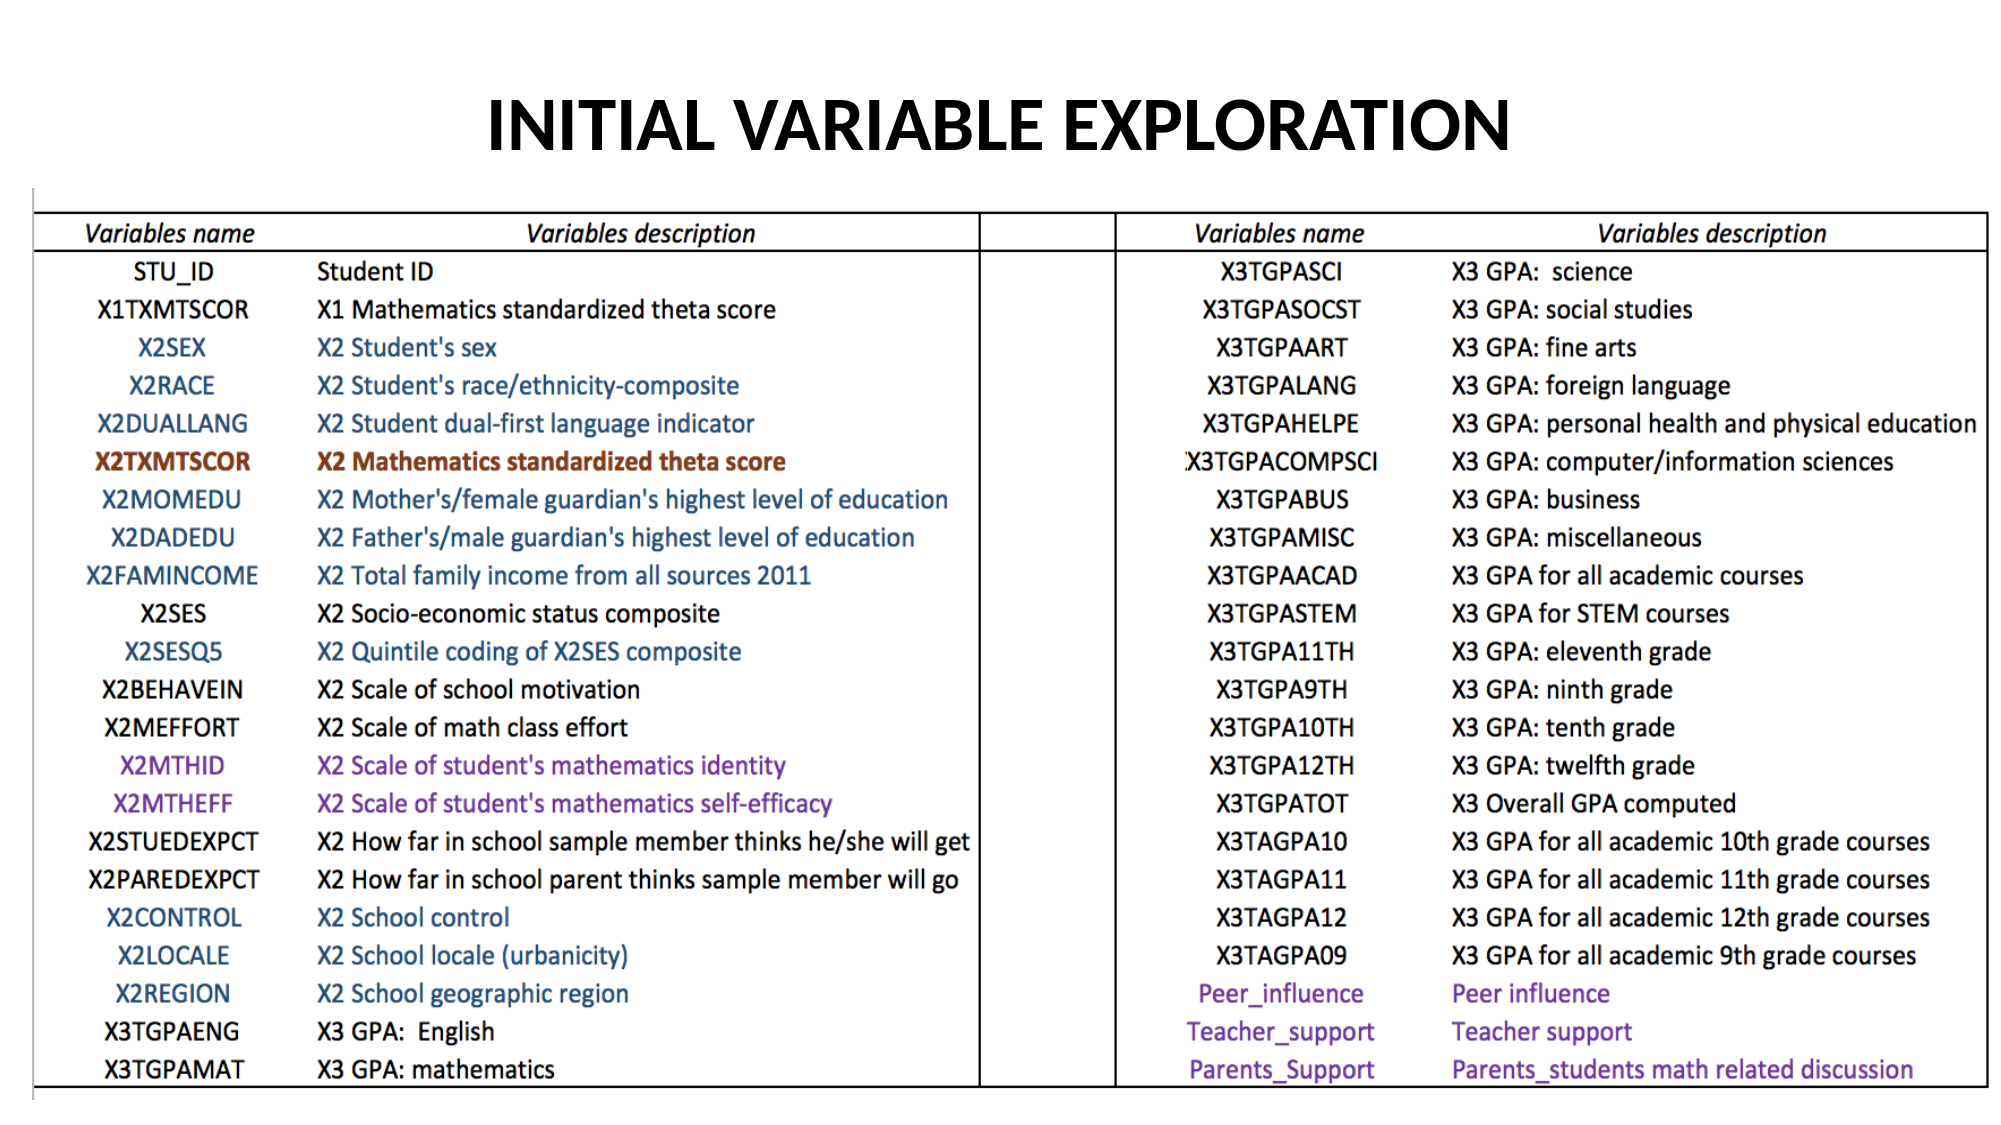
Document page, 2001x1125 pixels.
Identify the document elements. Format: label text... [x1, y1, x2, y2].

title INITIAL VARIABLE EXPLORATION [149, 25, 1851, 184]
picture [32, 188, 2000, 1101]
